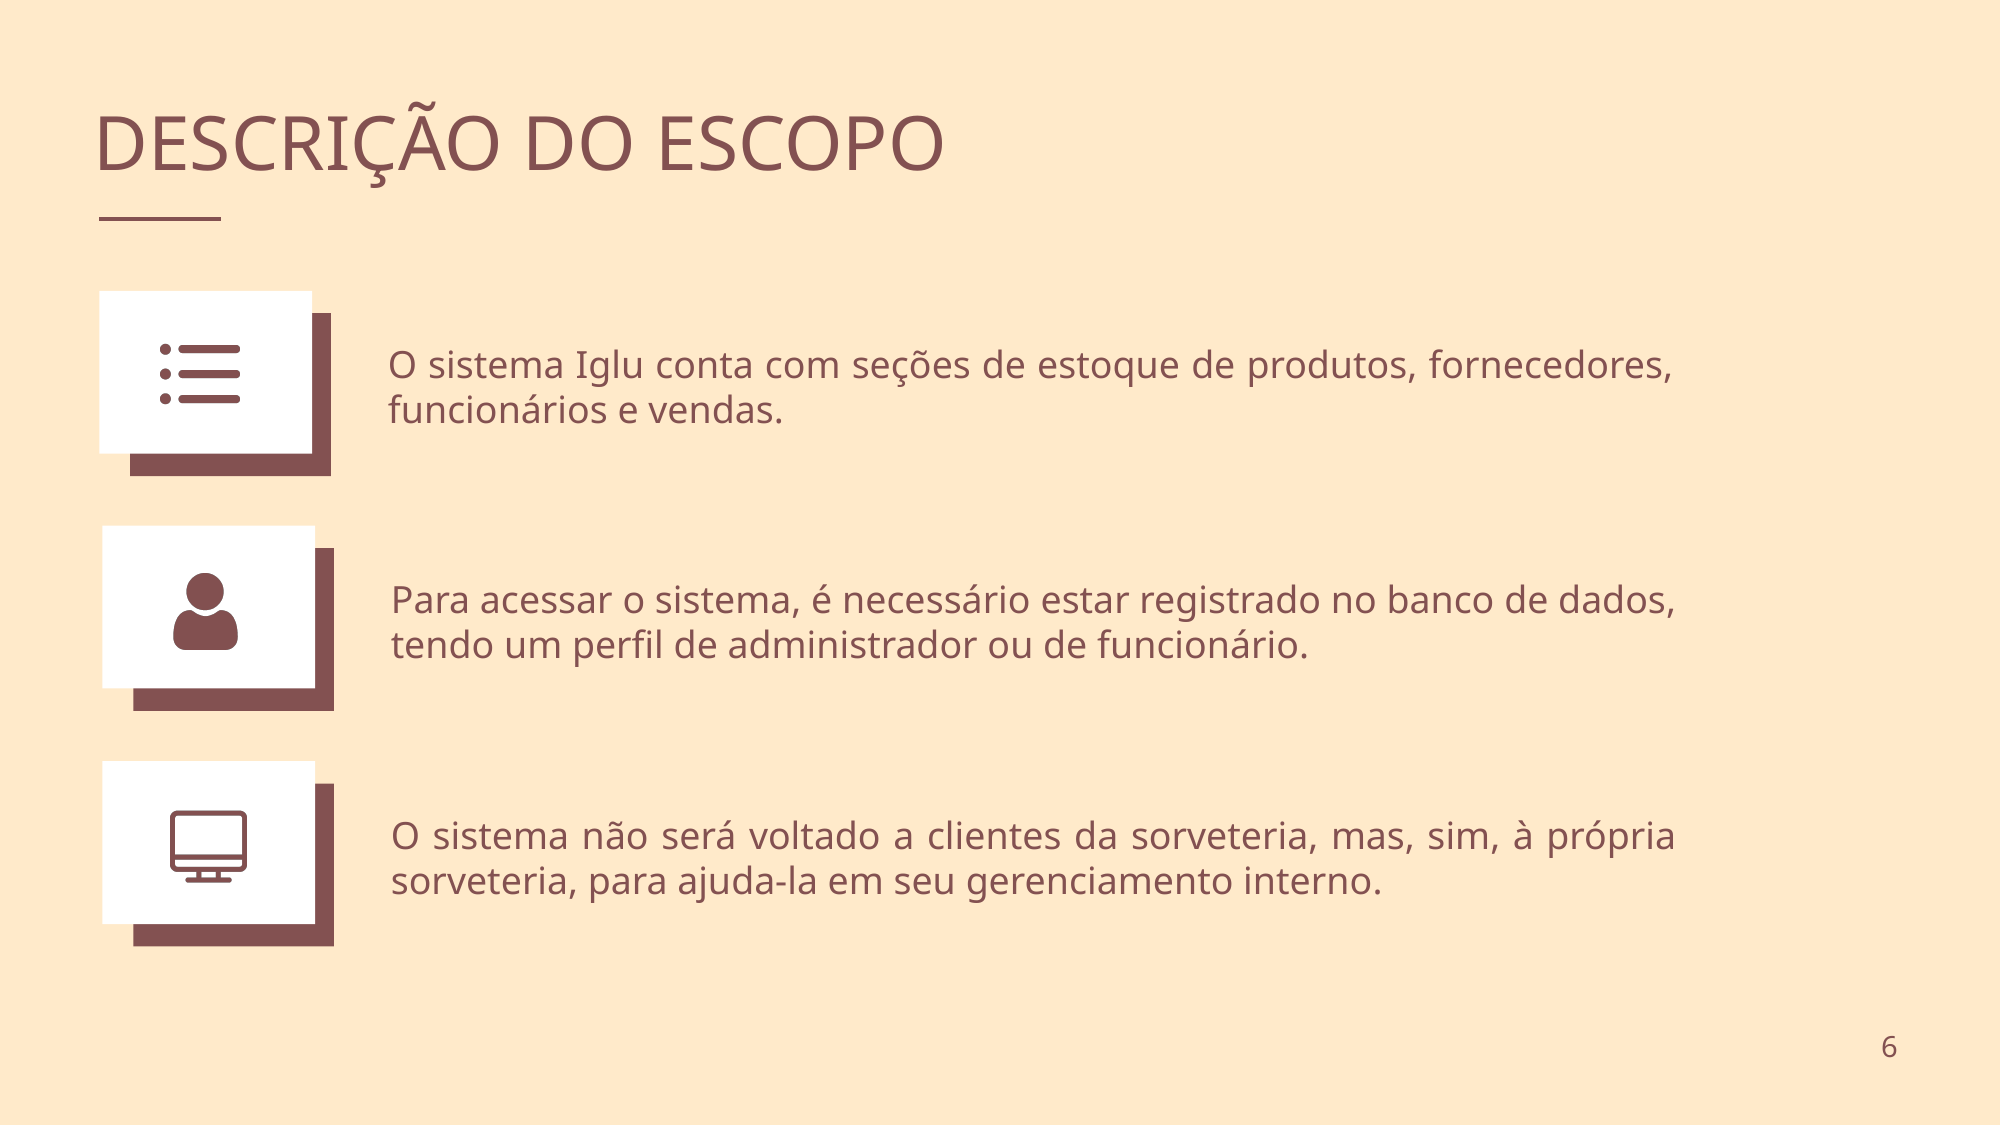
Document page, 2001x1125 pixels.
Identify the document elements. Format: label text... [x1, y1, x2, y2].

text_box Para acessar o sistema, é necessário estar registrado no banco de dados, tendo um perfil de administrador ou de funcionário. [376, 568, 1692, 674]
text_box [101, 760, 316, 925]
text_box [129, 312, 332, 477]
text_box [132, 783, 335, 947]
text_box O sistema Iglu conta com seções de estoque de produtos, fornecedores, funcionários e vendas. [373, 334, 1689, 439]
text_box [132, 547, 335, 712]
picture [170, 808, 247, 885]
text_box [101, 525, 316, 689]
picture [160, 334, 240, 414]
text_box [98, 290, 313, 455]
text_box O sistema não será voltado a clientes da sorveteria, mas, sim, à própria sorveteria, para ajuda-la em seu gerenciamento interno. [376, 804, 1692, 910]
text_box 6 [1843, 1020, 1935, 1071]
picture [167, 573, 244, 650]
text_box DESCRIÇÃO DO ESCOPO [78, 87, 1423, 193]
